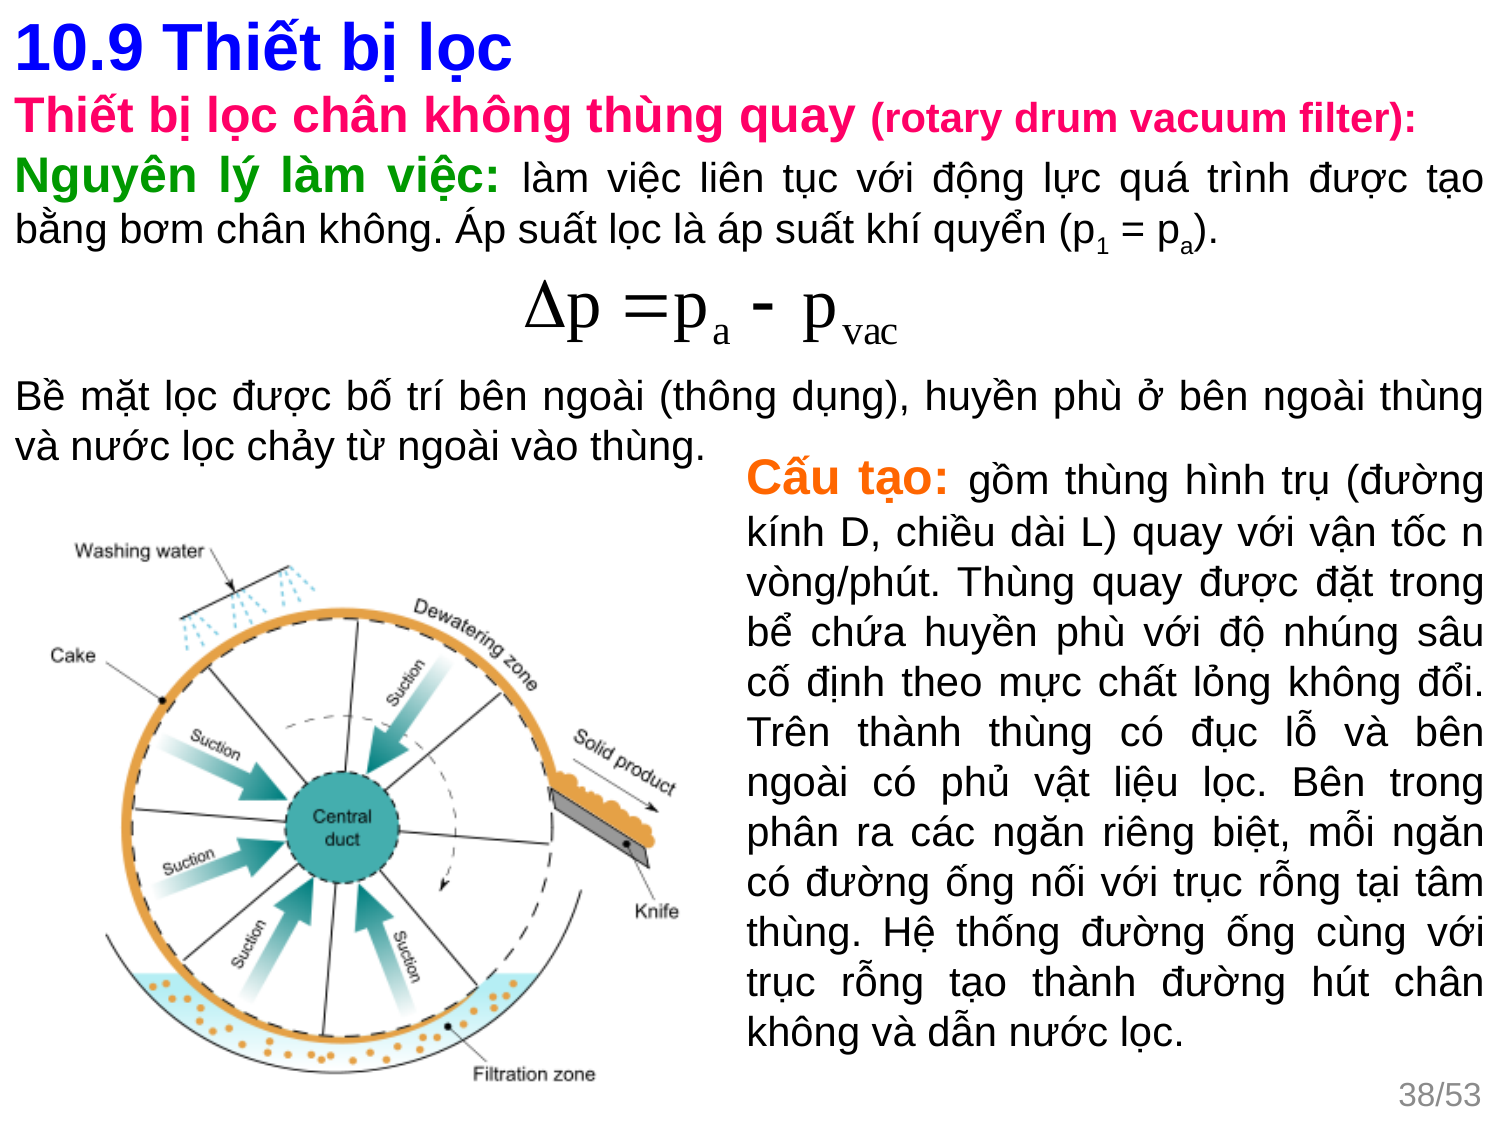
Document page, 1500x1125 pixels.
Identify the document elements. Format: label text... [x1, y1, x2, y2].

text_box Thiết bị lọc chân không thùng quay (rotary drum vacuum filter): Nguyên lý làm việc: làm việc liên tục với động lực quá trình được tạo bằng bơm chân không. Áp suất lọc là áp suất khí quyển (p1 = pa). Bề mặt lọc được bố trí bên ngoài (thông dụng), huyền phù ở bên ngoài thùng và nước lọc chảy từ ngoài vào thùng. [0, 74, 1500, 477]
text_box Cấu tạo: gồm thùng hình trụ (đường kính D, chiều dài L) quay với vận tốc n vòng/phút. Thùng quay được đặt trong bể chứa huyền phù với độ nhúng sâu cố định theo mực chất lỏng không đổi. Trên thành thùng có đục lỗ và bên ngoài có phủ vật liệu lọc. Bên trong phân ra các ngăn riêng biệt, mỗi ngăn có đường ống nối với trục rỗng tại tâm thùng. Hệ thống đường ống cùng với trục rỗng tạo thành đường hút chân không và dẫn nước lọc. [731, 437, 1500, 1063]
text_box 10.9 Thiết bị lọc [0, 0, 1500, 74]
picture [0, 515, 729, 1125]
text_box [512, 255, 914, 363]
slide_number 38/53 [1146, 1063, 1497, 1124]
